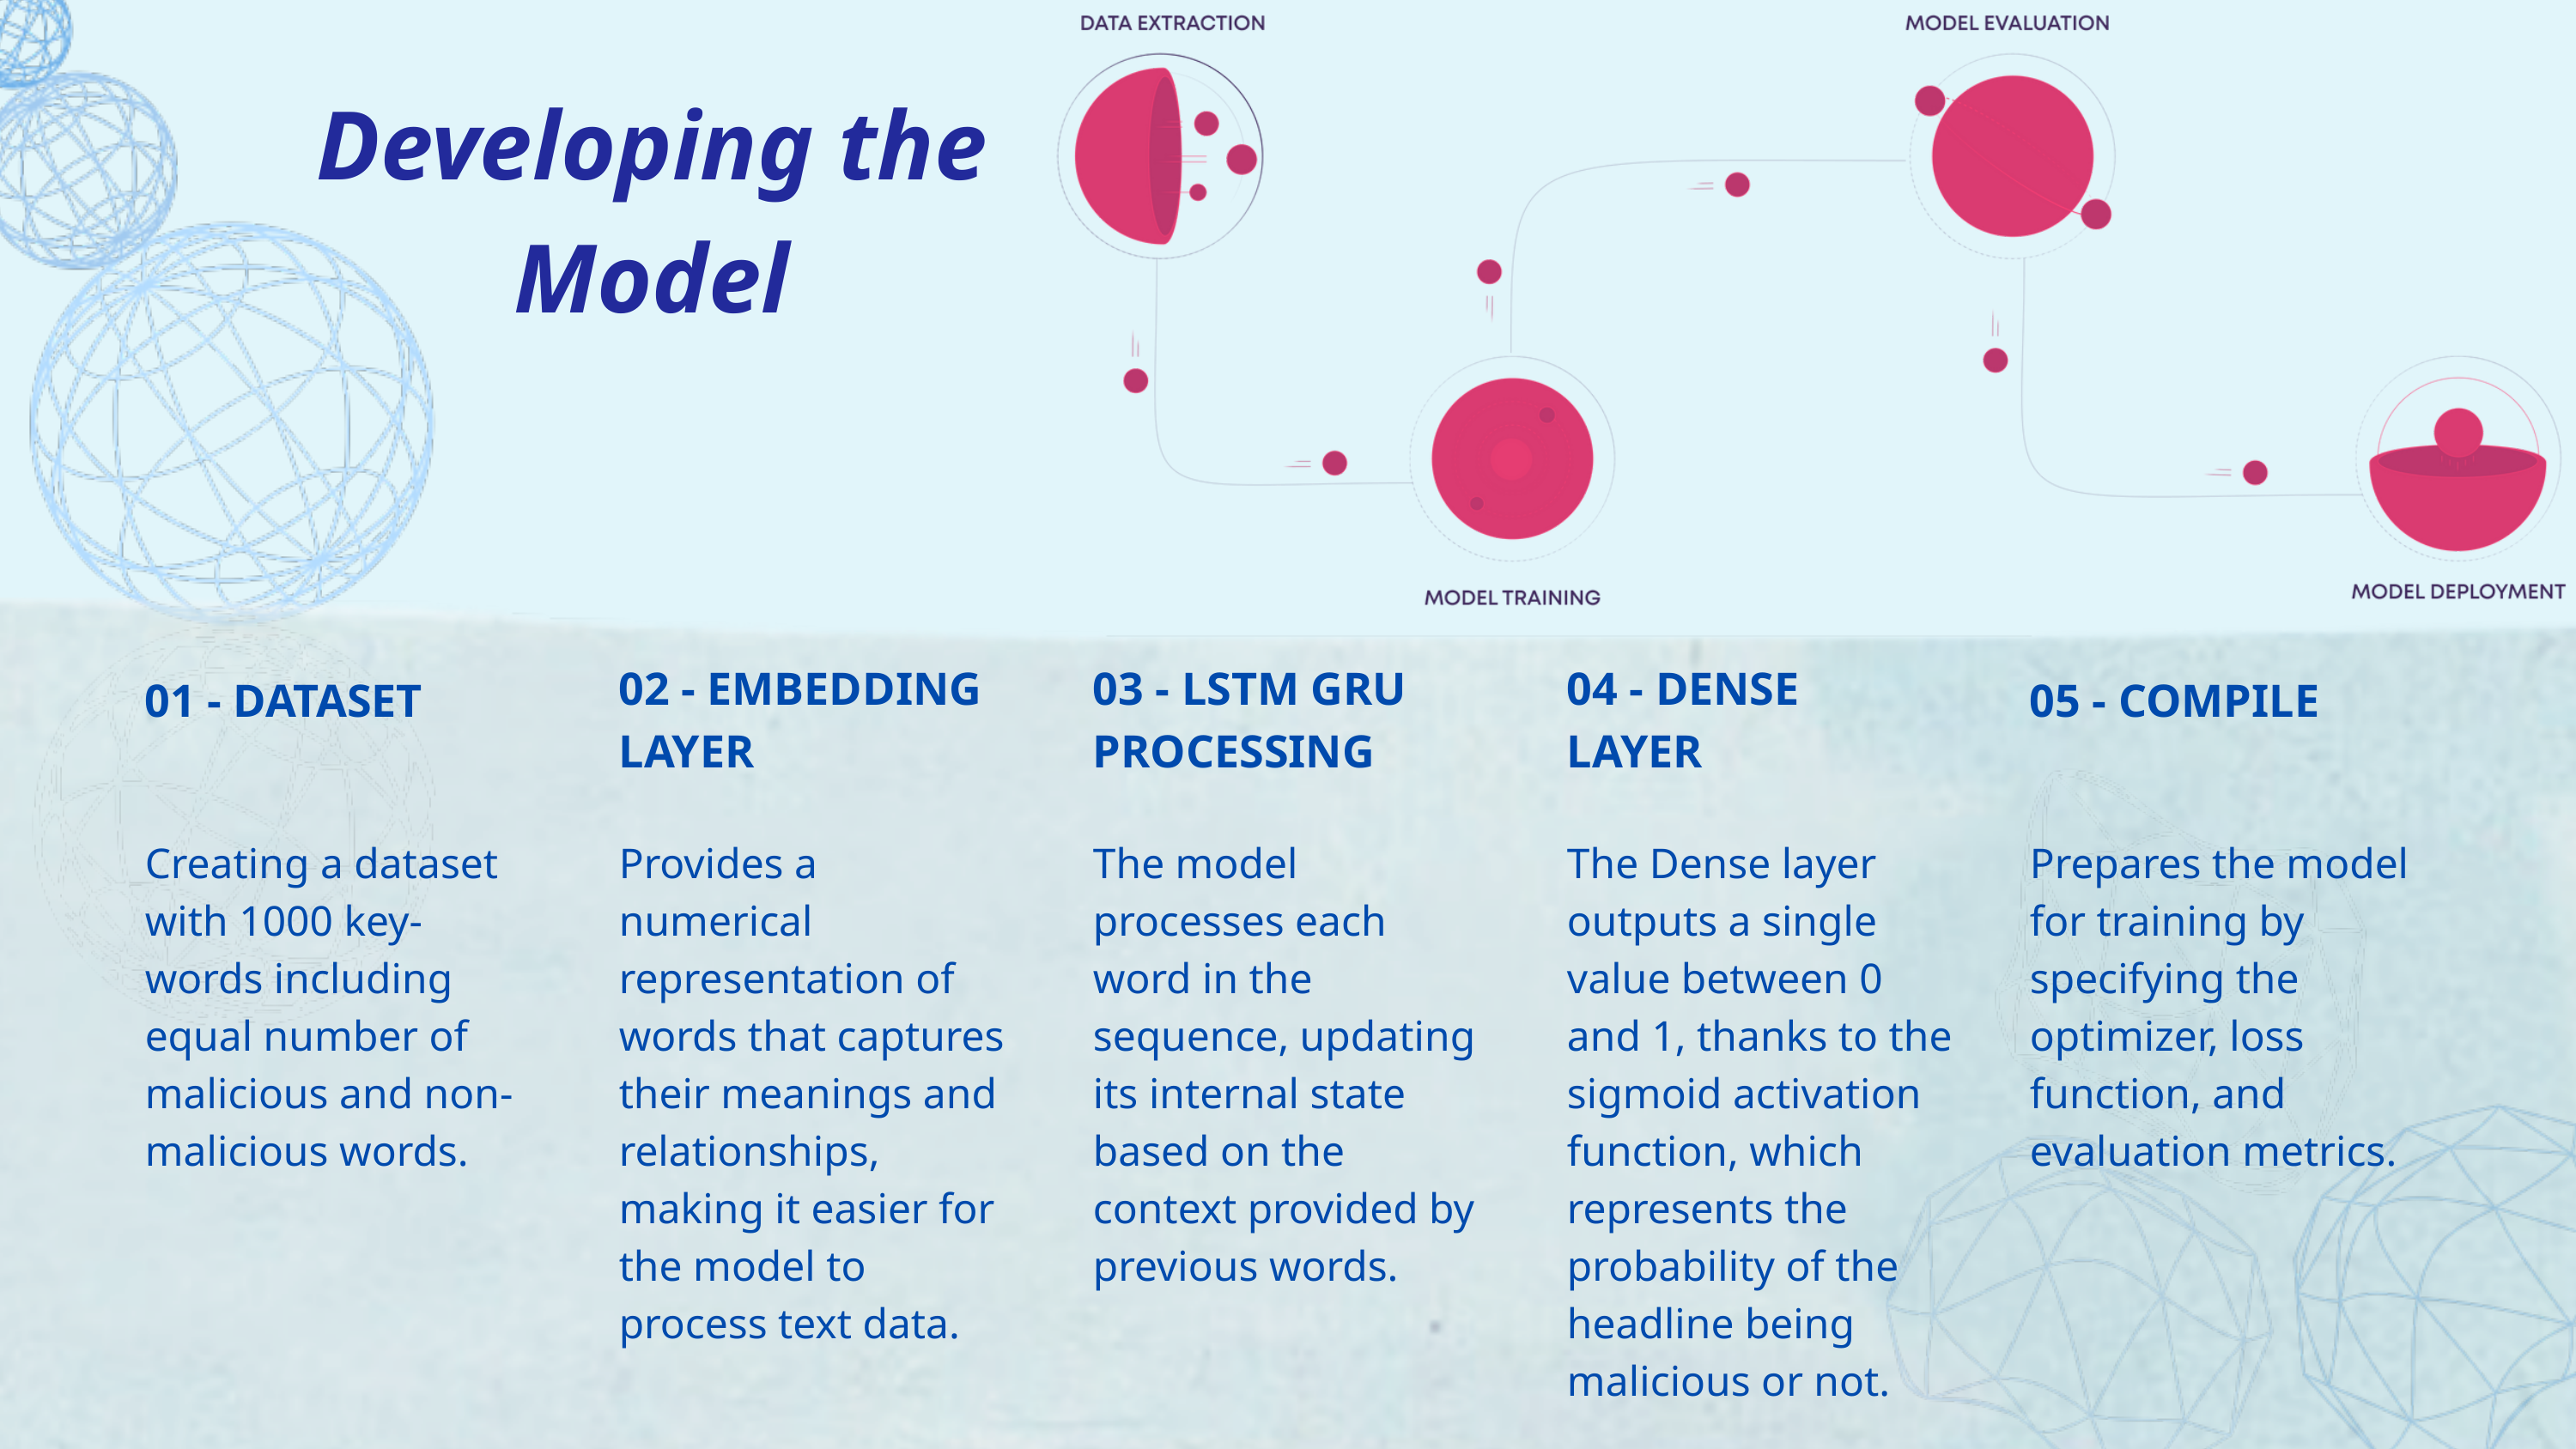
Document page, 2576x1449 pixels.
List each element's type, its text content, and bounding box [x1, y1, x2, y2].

text_box 04 - DENSE LAYER [1566, 651, 1841, 777]
text_box The Dense layer outputs a single value between 0 and 1, thanks to the sigmoid activation function, which represents the probability of the headline being malicious or not. [1566, 828, 1958, 1405]
text_box Provides a numerical representation of words that captures their meanings and relationships, making it easier for the model to process text data. [618, 828, 1010, 1348]
text_box [981, 0, 2576, 597]
text_box Developing the Model [177, 66, 1127, 332]
text_box Prepares the model for training by specifying the optimizer, loss function, and evaluation metrics. [2029, 828, 2421, 1175]
text_box 01 - DATASET [144, 663, 460, 726]
text_box [0, 597, 2576, 1449]
text_box [0, 0, 438, 597]
text_box The model processes each word in the sequence, updating its internal state based on the context provided by previous words. [1092, 828, 1484, 1290]
text_box Creating a dataset with 1000 key-words including equal number of malicious and non-malicious words. [144, 828, 536, 1175]
text_box 03 - LSTM GRU PROCESSING [1092, 651, 1511, 777]
text_box 05 - COMPILE [2029, 663, 2348, 726]
text_box 02 - EMBEDDING LAYER [618, 651, 989, 777]
